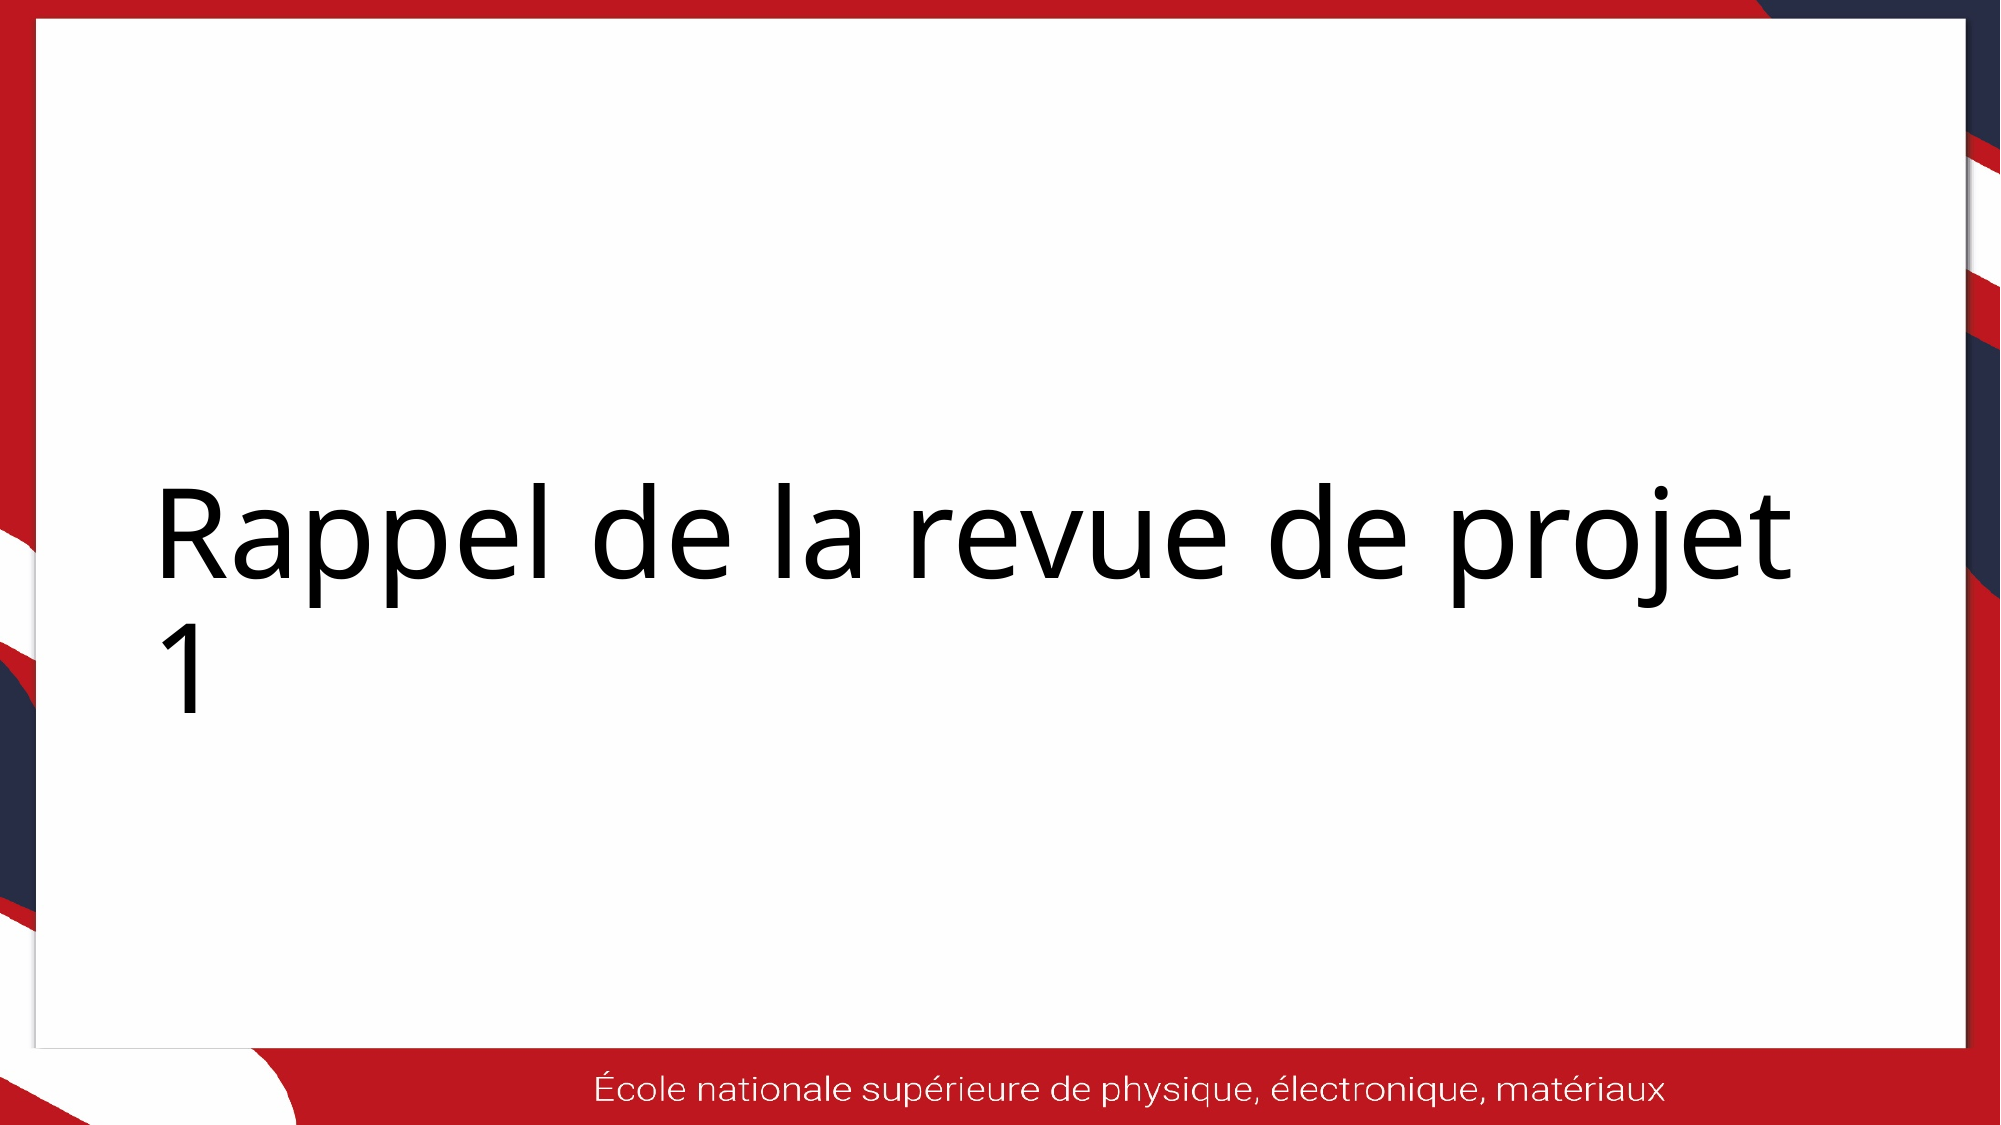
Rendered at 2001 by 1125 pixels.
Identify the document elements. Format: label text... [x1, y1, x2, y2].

picture [0, 0, 2000, 1125]
slide_number 3 [1412, 1042, 1863, 1103]
title Rappel de la revue de projet 1 [136, 280, 1862, 749]
